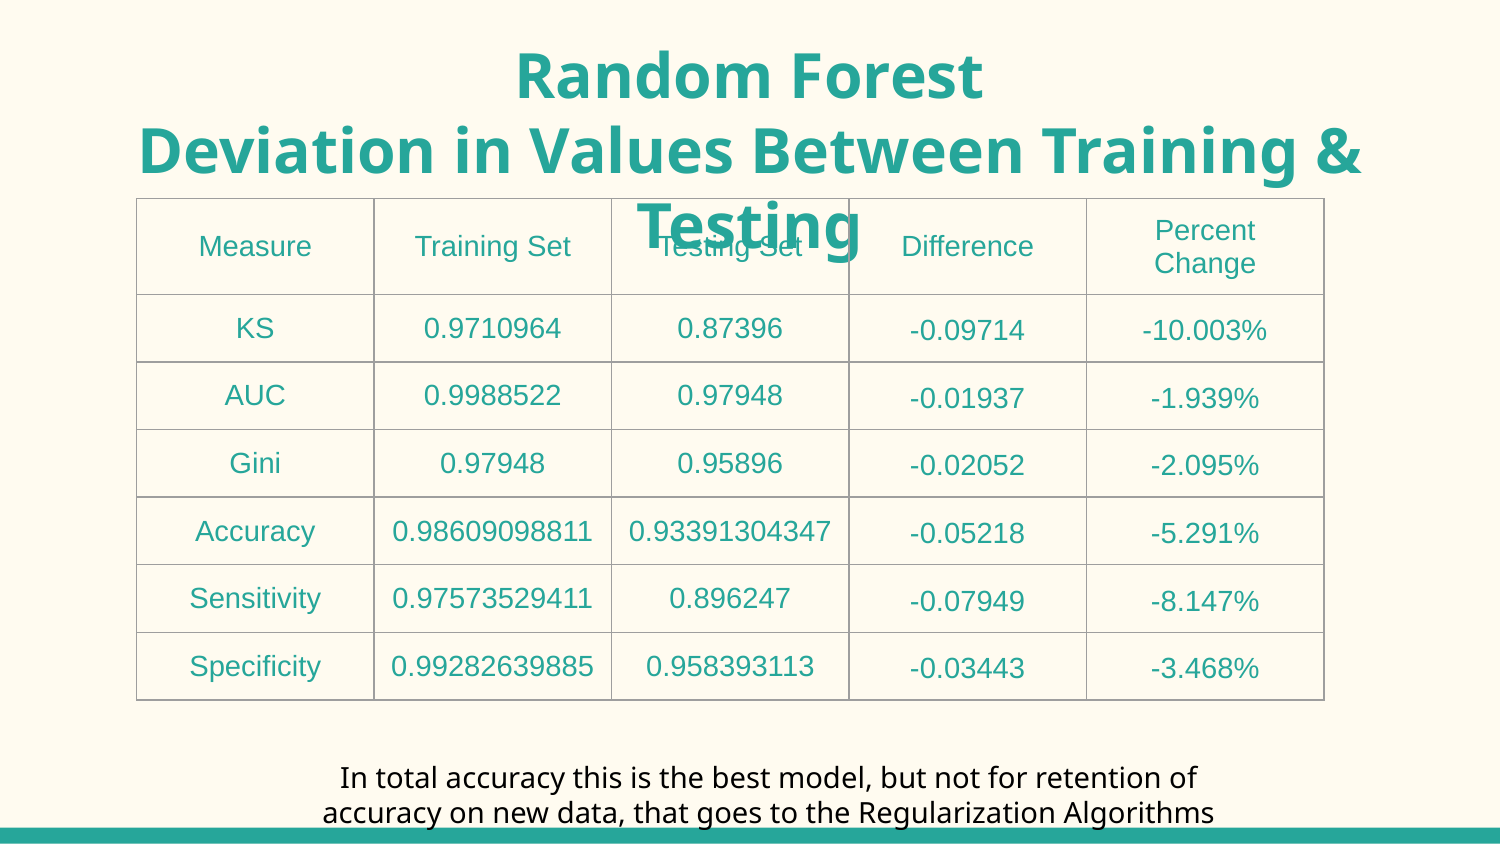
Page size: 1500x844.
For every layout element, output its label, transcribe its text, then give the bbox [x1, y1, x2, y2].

table_header Training Set [375, 199, 611, 294]
table_cell -0.05218 [850, 498, 1086, 564]
table_cell -5.291% [1087, 498, 1323, 564]
table_cell -1.939% [1087, 363, 1323, 429]
table_cell Specificity [137, 633, 373, 699]
table_cell -3.468% [1087, 633, 1323, 699]
table_cell -0.01937 [850, 363, 1086, 429]
table_header Testing Set [612, 199, 848, 294]
title Random Forest Deviation in Values Between Training & Testing [51, 21, 1449, 122]
table_cell 0.99282639885 [375, 633, 611, 699]
table_cell AUC [137, 363, 373, 429]
table_cell Gini [137, 430, 373, 496]
table_cell 0.97573529411 [375, 565, 611, 632]
table_cell KS [137, 295, 373, 361]
text_box In total accuracy this is the best model, but not for retention of accuracy on new data, that goes to the Regularization Algorithms [302, 744, 1236, 817]
table_cell -10.003% [1087, 295, 1323, 361]
table_cell 0.9710964 [375, 295, 611, 361]
table_cell 0.87396 [612, 295, 848, 361]
table_cell 0.896247 [612, 565, 848, 632]
table_cell 0.97948 [375, 430, 611, 496]
table_cell Sensitivity [137, 565, 373, 632]
table_cell 0.9988522 [375, 363, 611, 429]
table_cell -0.07949 [850, 565, 1086, 632]
table_cell 0.98609098811 [375, 498, 611, 564]
table_cell -2.095% [1087, 430, 1323, 496]
table_cell -0.09714 [850, 295, 1086, 361]
table_header Percent Change [1087, 199, 1323, 294]
table_header Difference [850, 199, 1086, 294]
table_cell Accuracy [137, 498, 373, 564]
table_cell 0.97948 [612, 363, 848, 429]
table_cell 0.958393113 [612, 633, 848, 699]
table_cell -0.03443 [850, 633, 1086, 699]
table_cell -0.02052 [850, 430, 1086, 496]
table_cell 0.93391304347 [612, 498, 848, 564]
table_cell 0.95896 [612, 430, 848, 496]
table_cell -8.147% [1087, 565, 1323, 632]
table_header Measure [137, 199, 373, 294]
